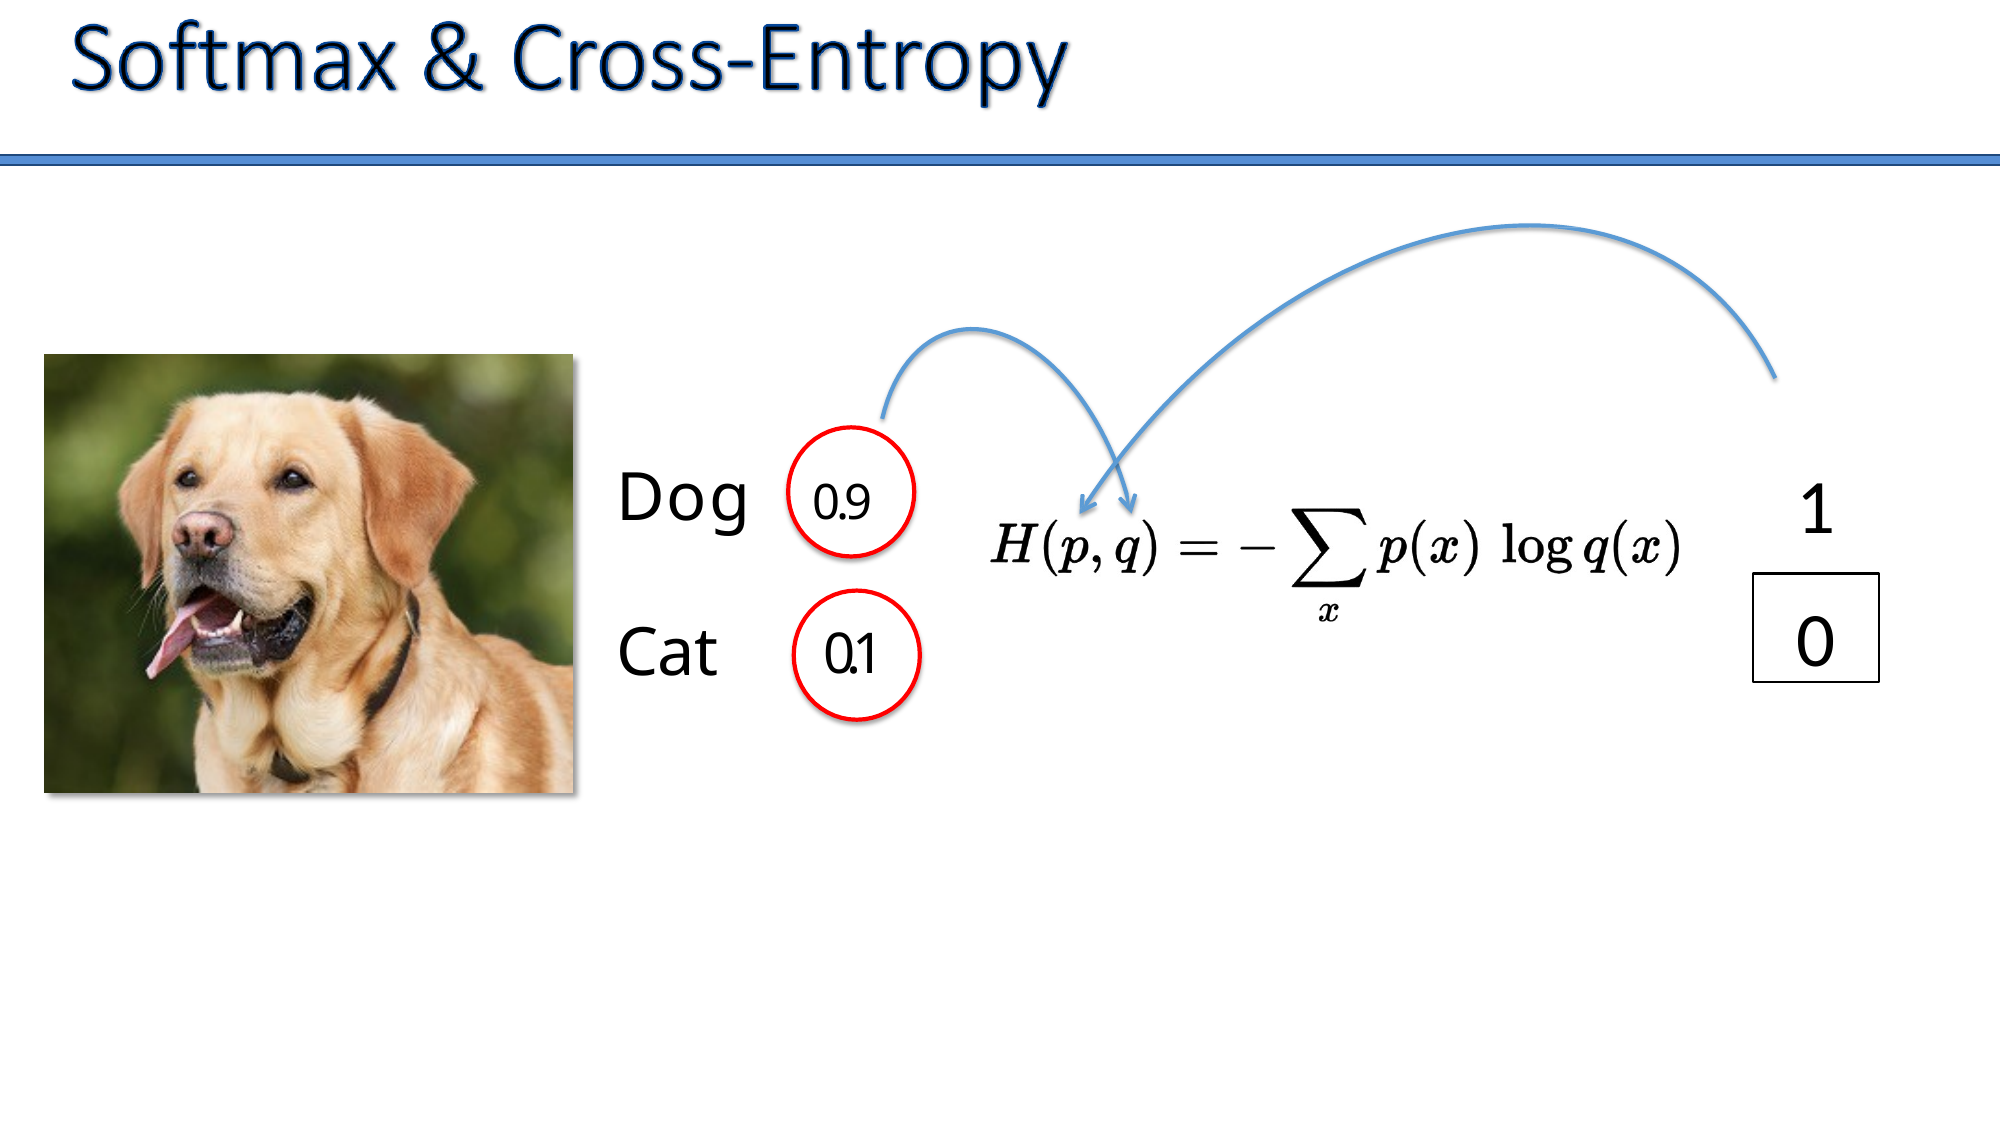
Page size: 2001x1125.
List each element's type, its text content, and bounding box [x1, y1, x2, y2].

text_box 0 [1752, 573, 1880, 682]
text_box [0, 153, 2000, 167]
text_box 1 [1753, 454, 1878, 550]
title Dog 0.9 [613, 390, 895, 581]
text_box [782, 584, 932, 733]
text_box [39, 349, 587, 806]
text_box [872, 219, 1784, 543]
text_box Cat [613, 606, 731, 689]
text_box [421, 17, 1076, 115]
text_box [770, 421, 932, 570]
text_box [68, 14, 403, 98]
picture [990, 543, 1680, 623]
